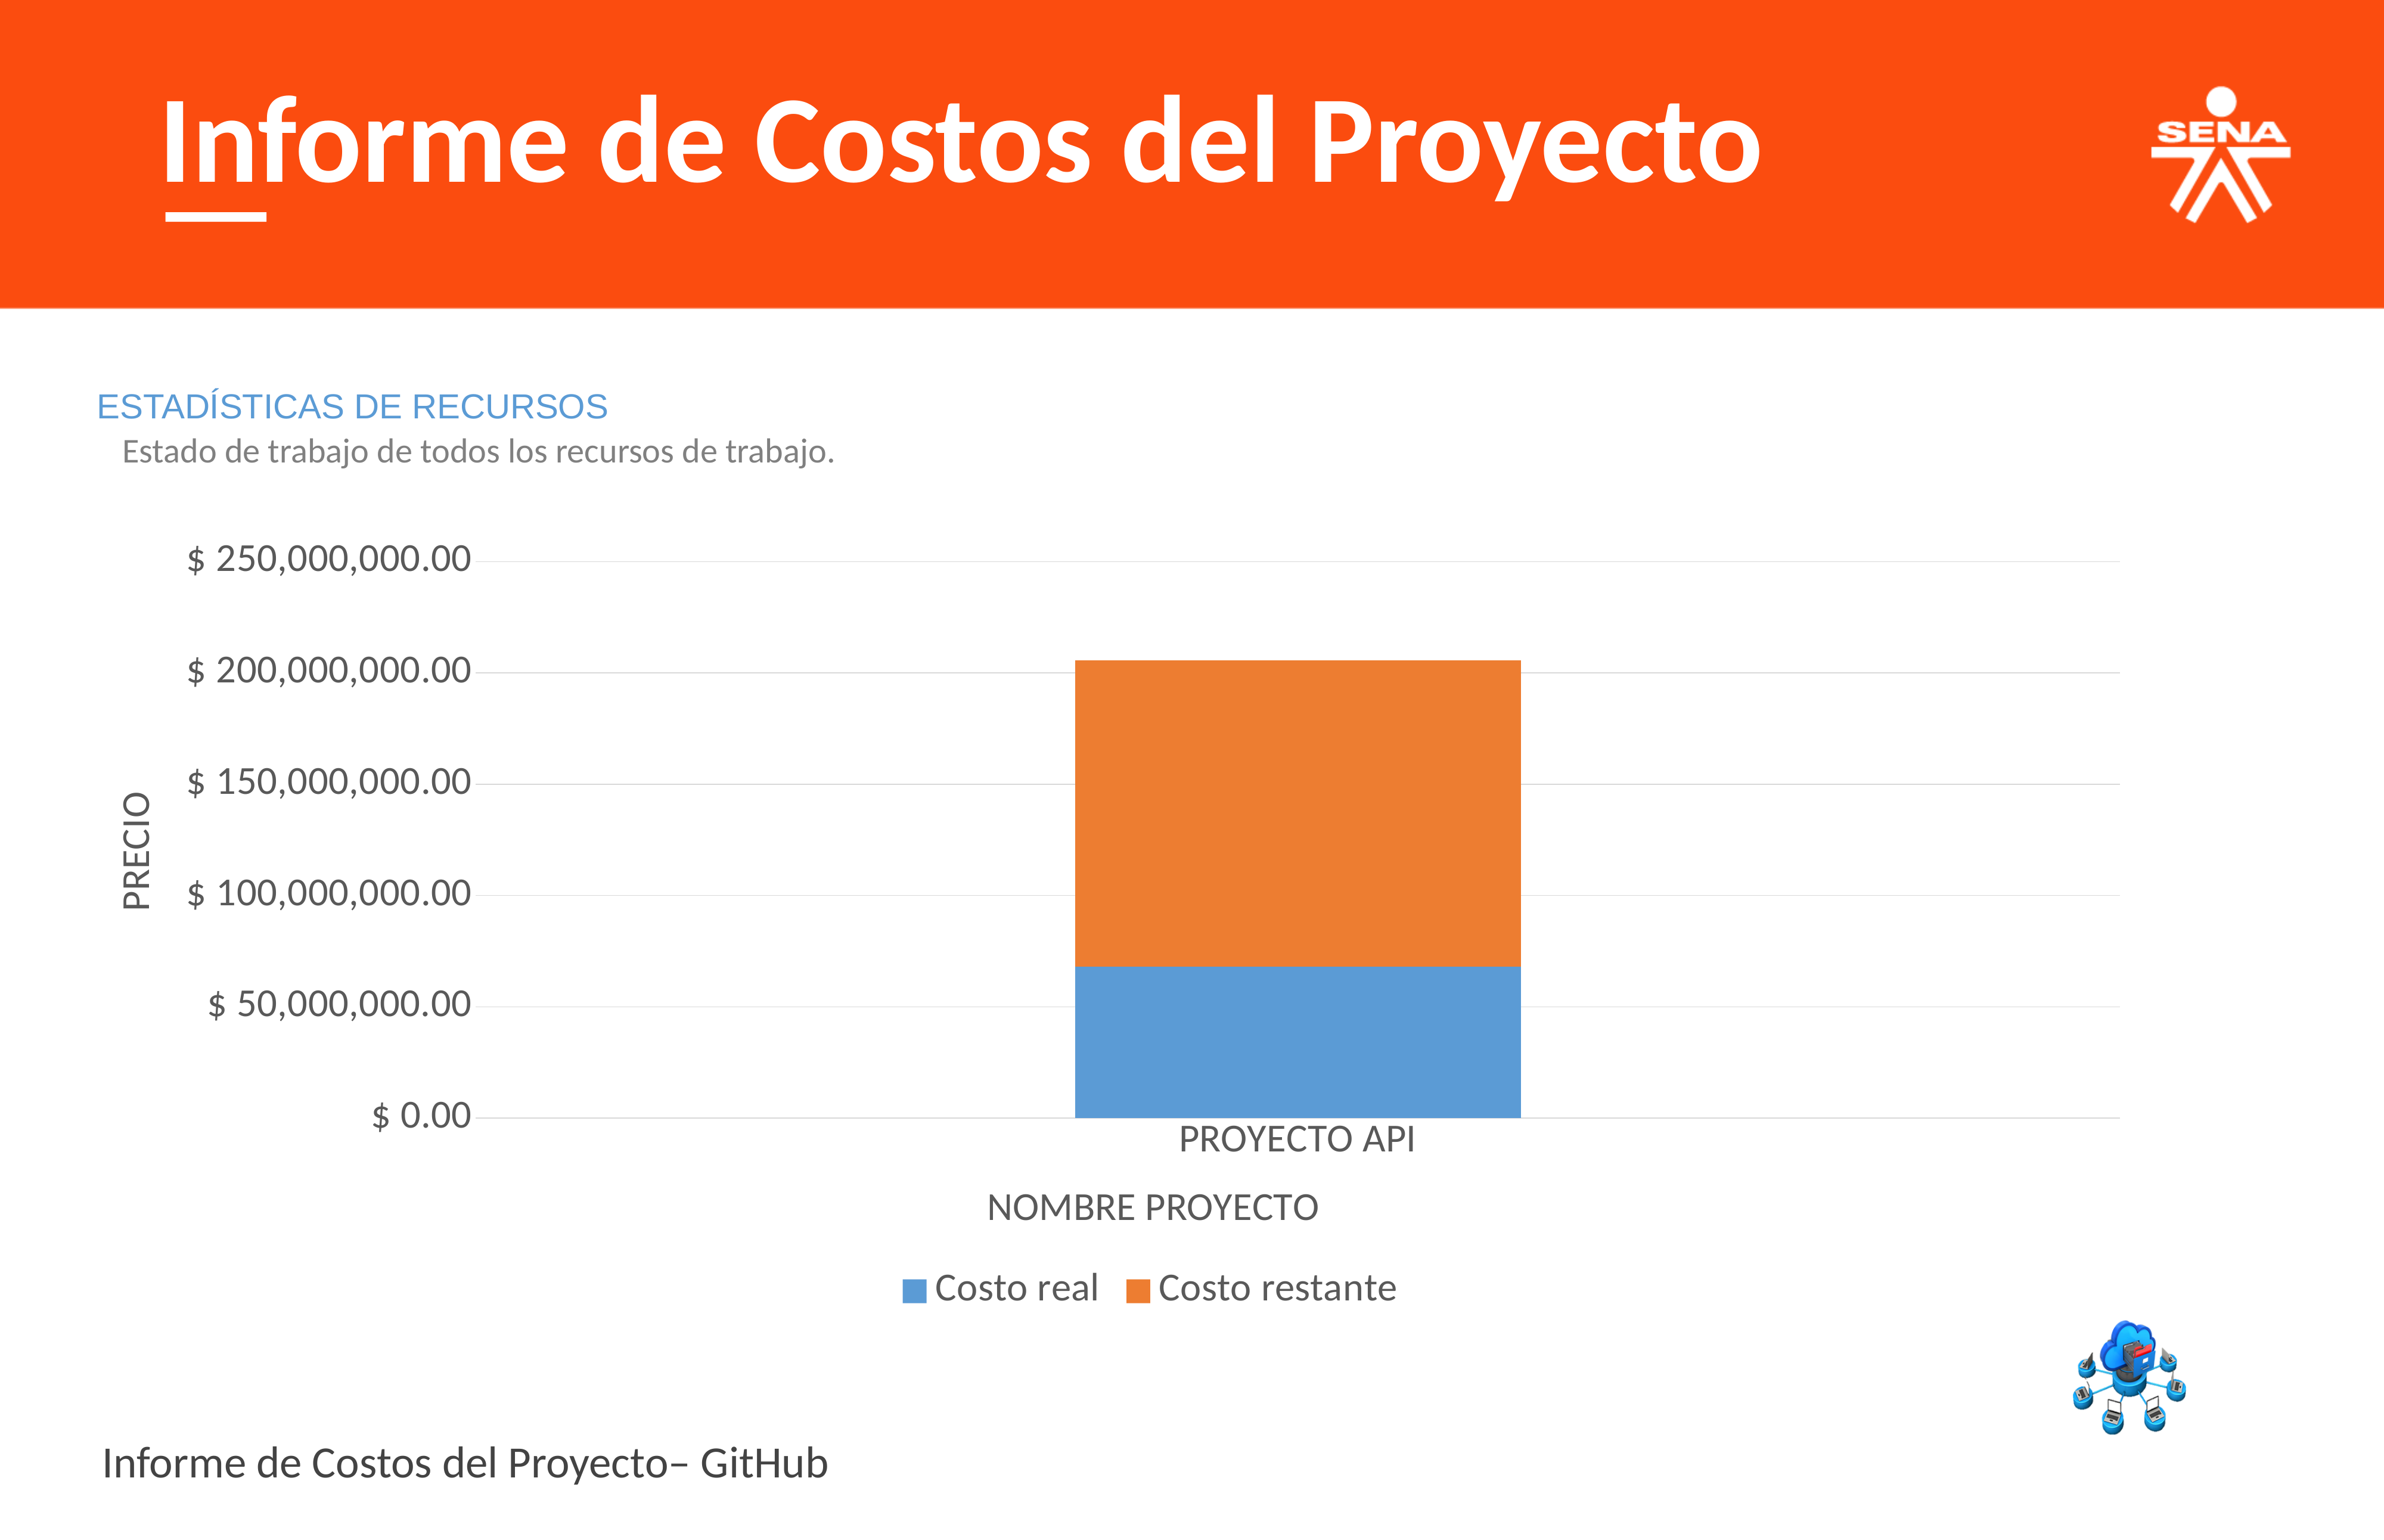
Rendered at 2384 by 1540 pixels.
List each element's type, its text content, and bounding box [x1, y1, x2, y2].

text_box Informe de Costos del Proyecto– GitHub [93, 1429, 839, 1491]
chart [107, 474, 2193, 1319]
text_box Informe de Costos del Proyecto [23, 0, 1899, 213]
picture [0, 0, 2384, 1540]
text_box ESTADÍSTICAS DE RECURSOS [88, 379, 631, 436]
text_box Estado de trabajo de todos los recursos de trabajo. [113, 423, 853, 472]
text_box [165, 212, 267, 222]
